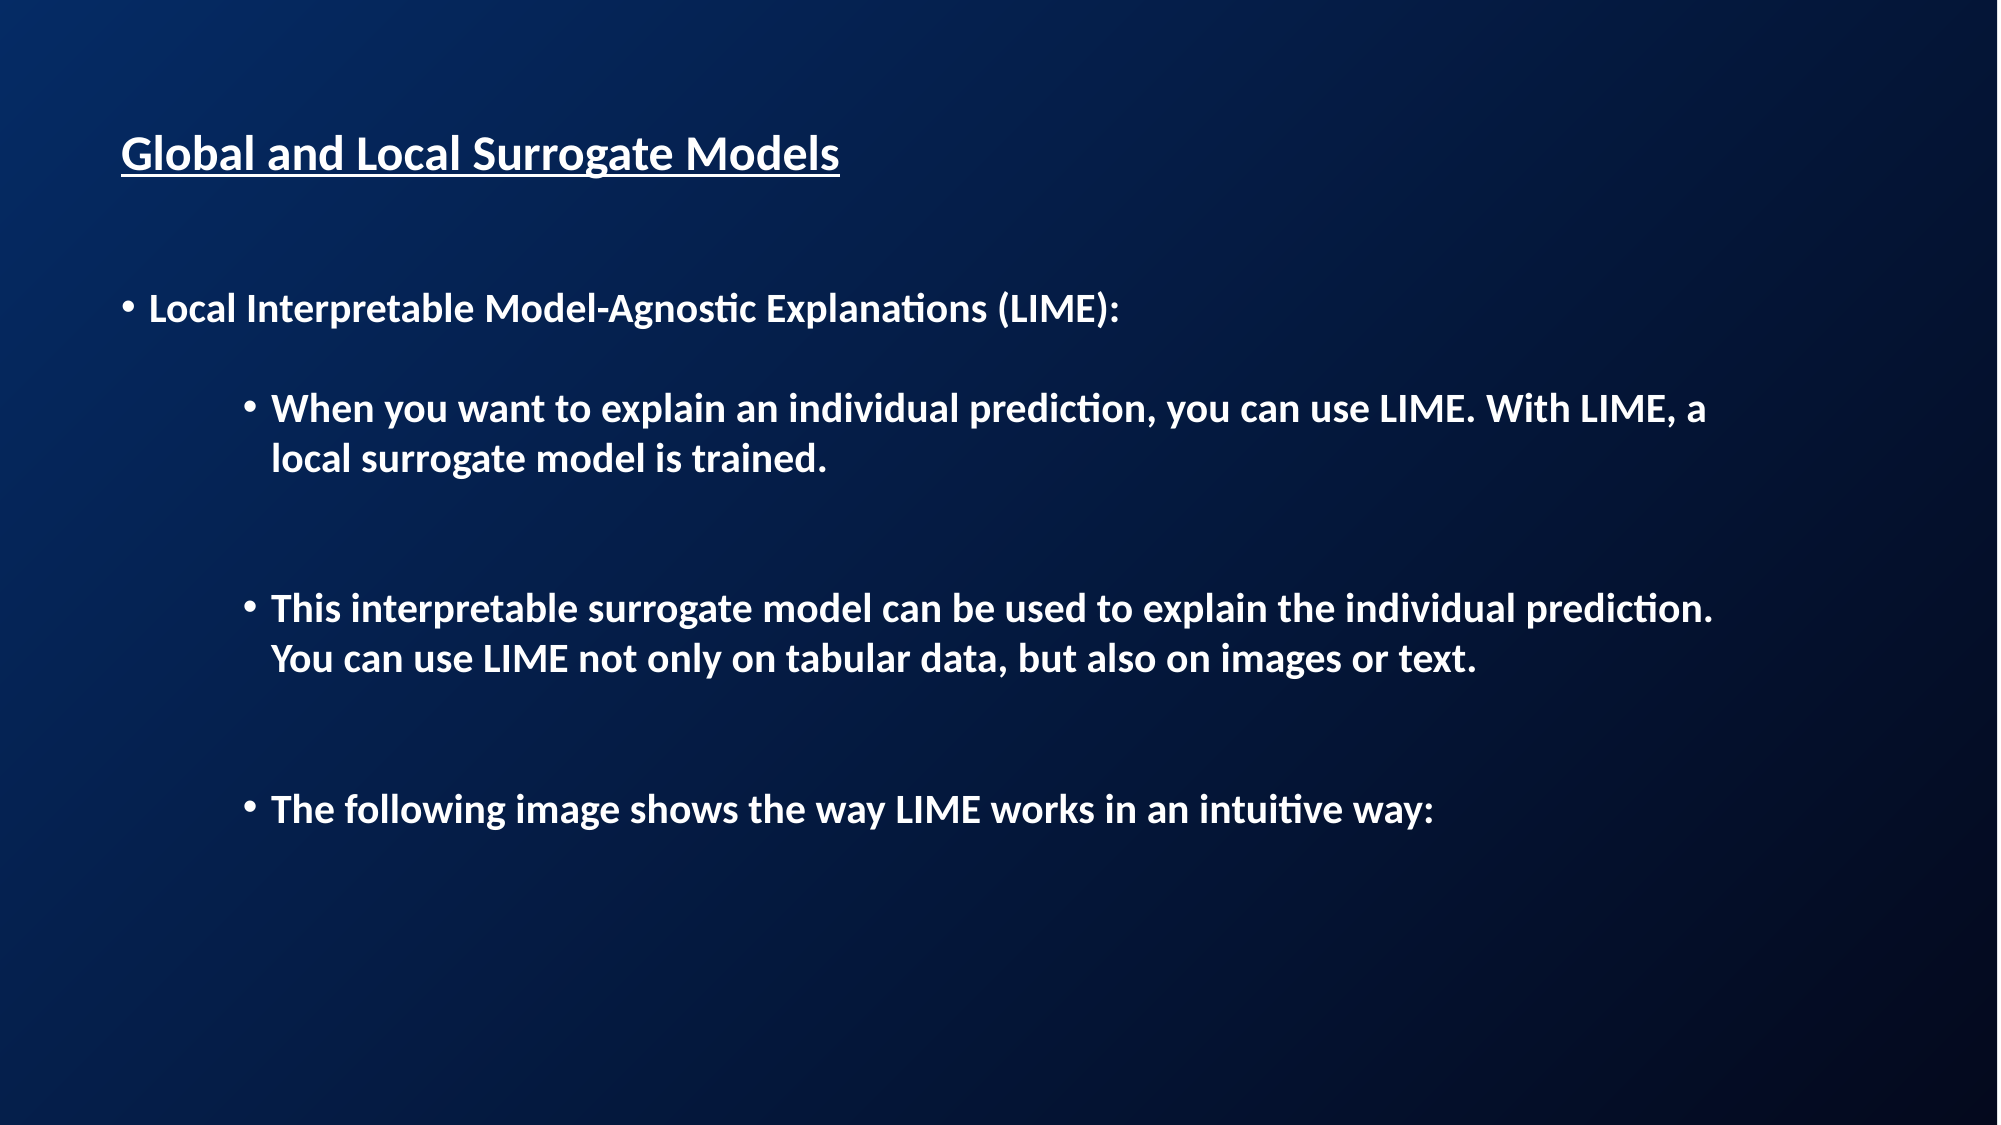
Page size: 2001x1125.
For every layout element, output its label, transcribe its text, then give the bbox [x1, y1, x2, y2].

text_box Global and Local Surrogate Models [106, 113, 1108, 189]
text_box Local Interpretable Model-Agnostic Explanations (LIME): When you want to explain an individual prediction, you can use LIME. With LIME, a local surrogate model is trained. This interpretable surrogate model can be used to explain the individual prediction. You can use LIME not only on tabular data, but also on images or text. The following image shows the way LIME works in an intuitive way: [106, 223, 1802, 1125]
